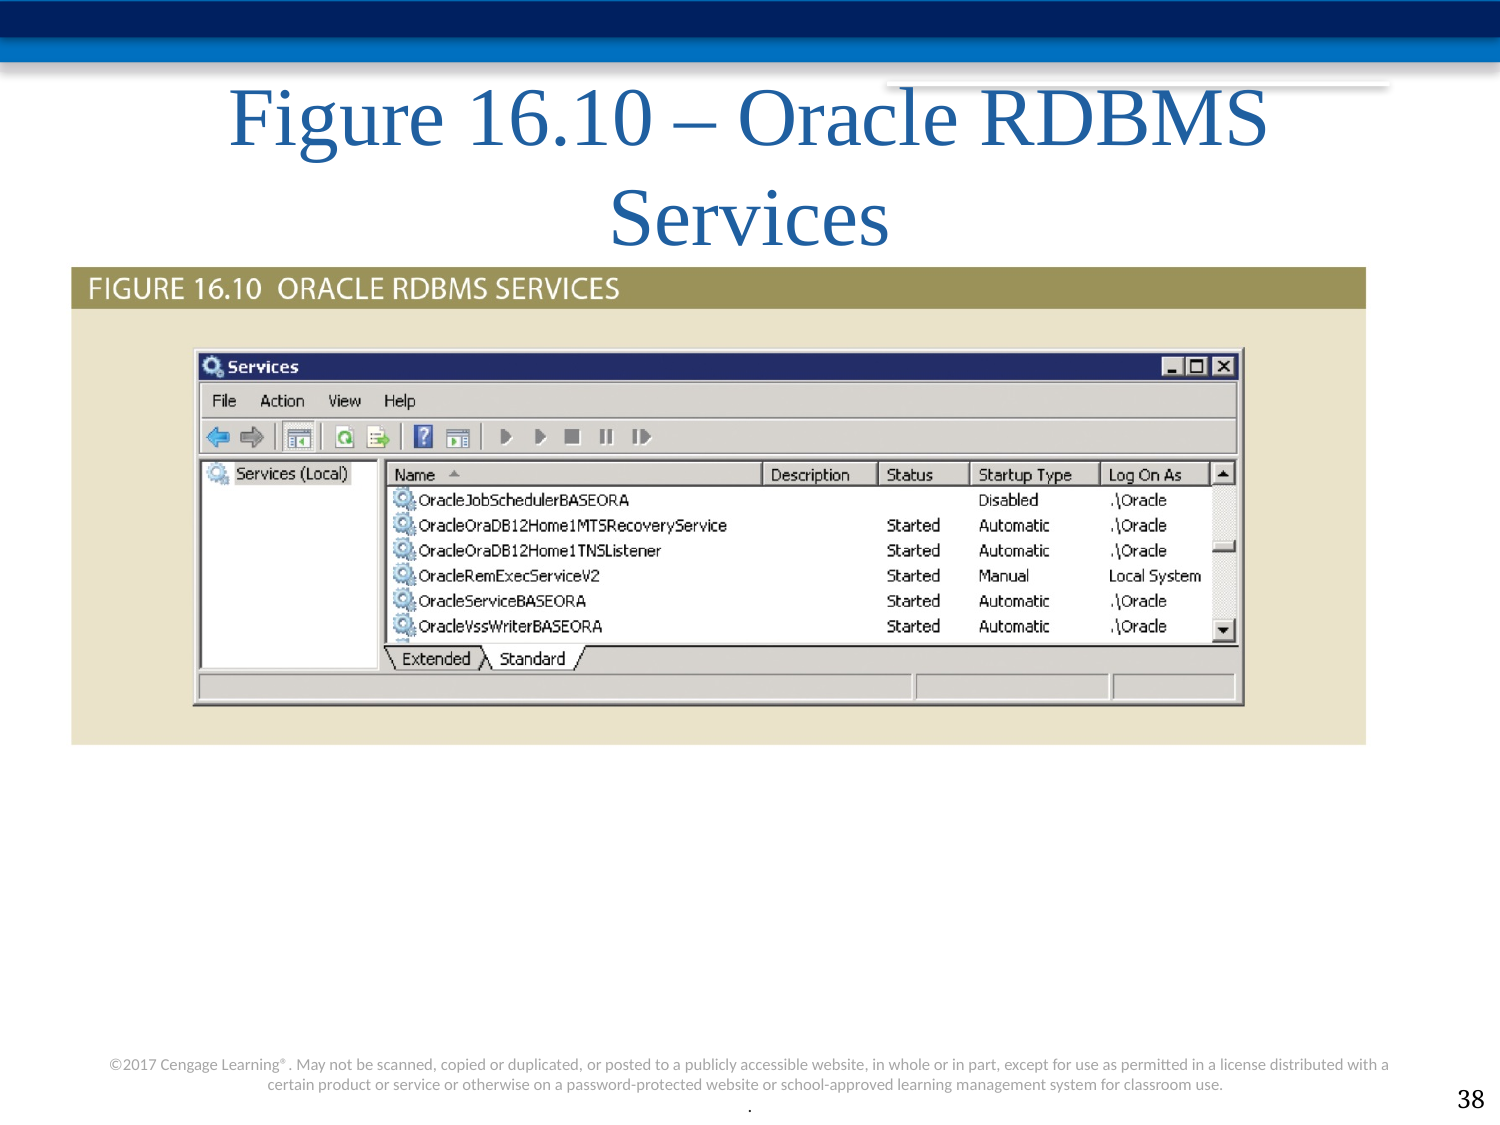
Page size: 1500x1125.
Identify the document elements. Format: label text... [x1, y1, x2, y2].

slide_number 38 [1425, 1074, 1500, 1125]
picture [66, 262, 1372, 751]
title Figure 16.10 – Oracle RDBMS Services [75, 75, 1425, 250]
